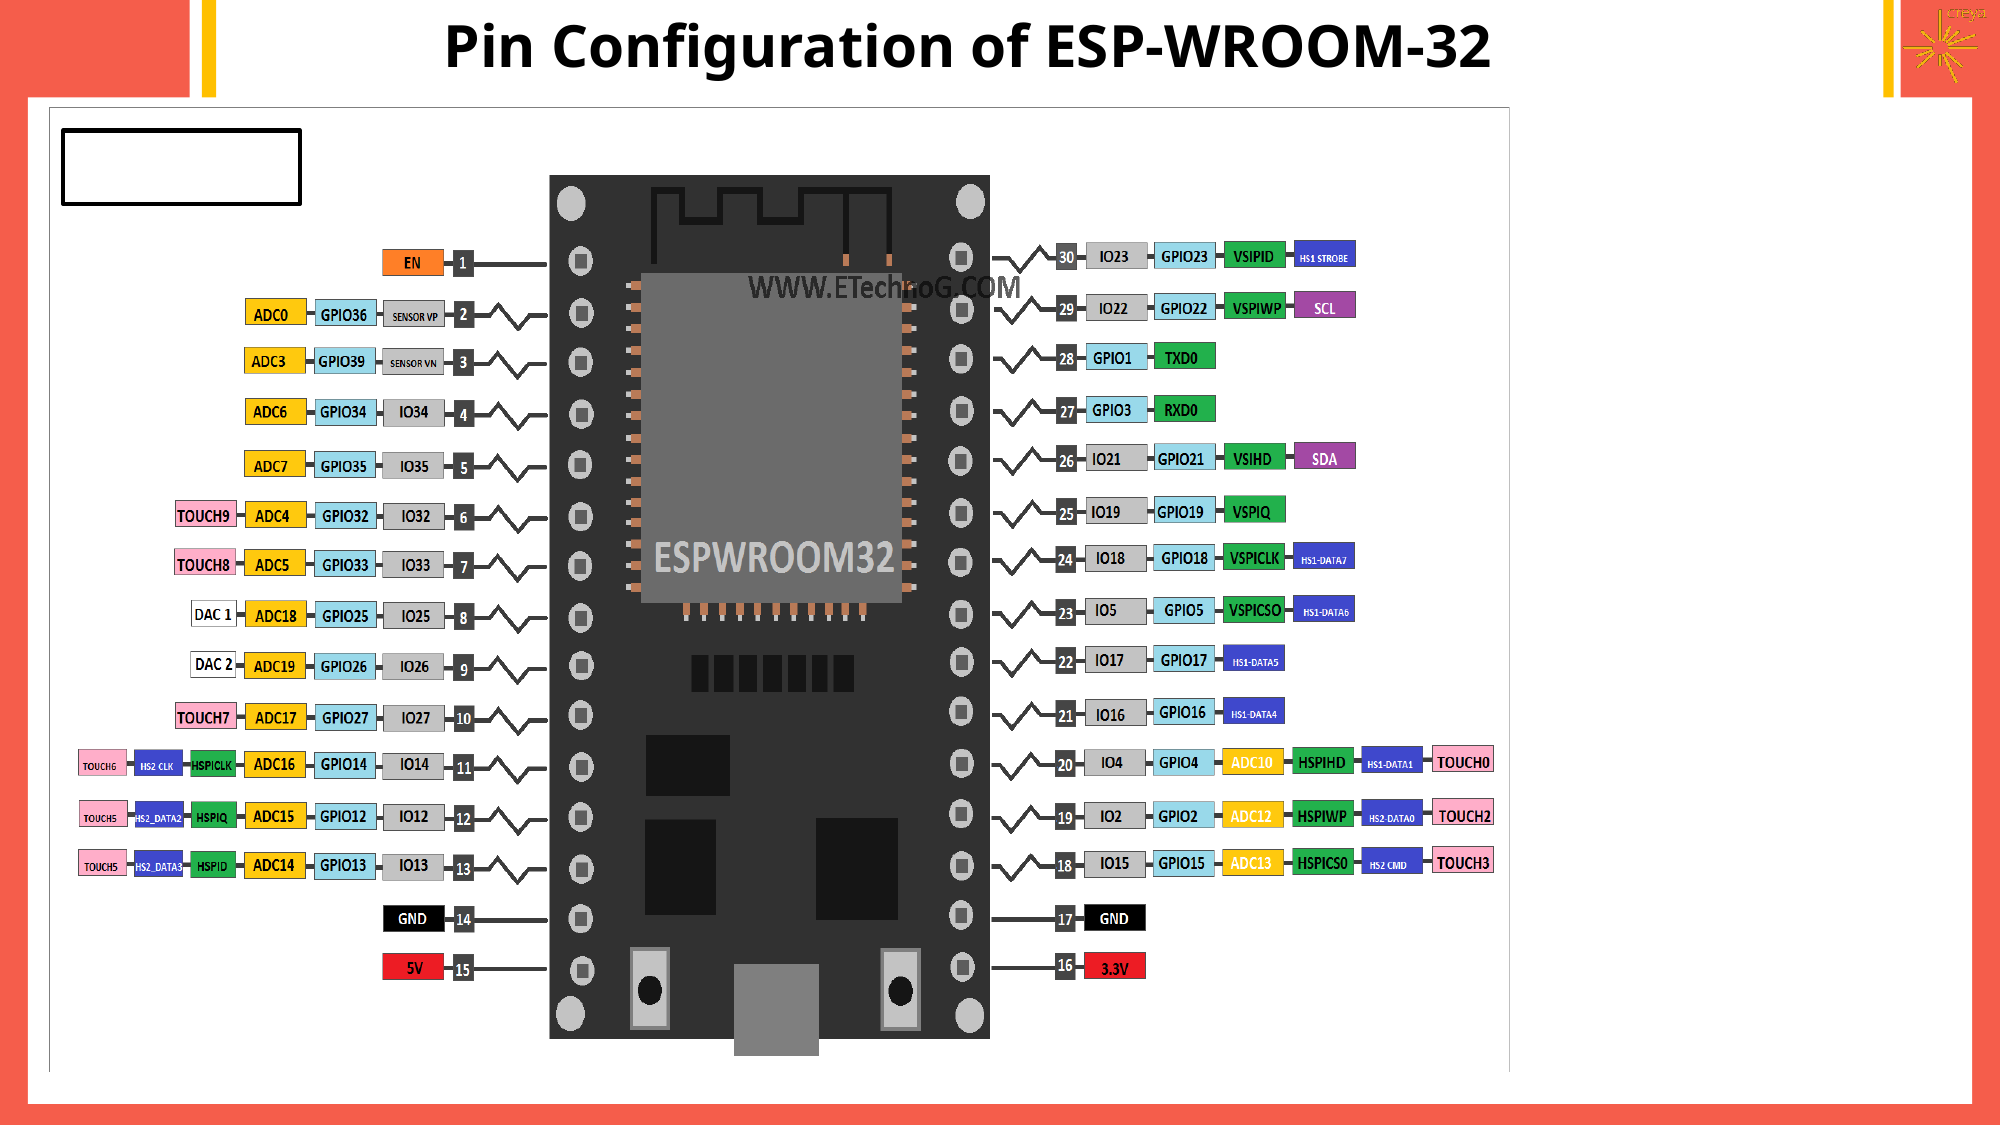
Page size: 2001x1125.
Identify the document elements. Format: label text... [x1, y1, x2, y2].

title Pin Configuration of ESP-WROOM-32 [421, 6, 1514, 92]
picture [1898, 5, 1989, 85]
picture [45, 103, 1513, 1072]
